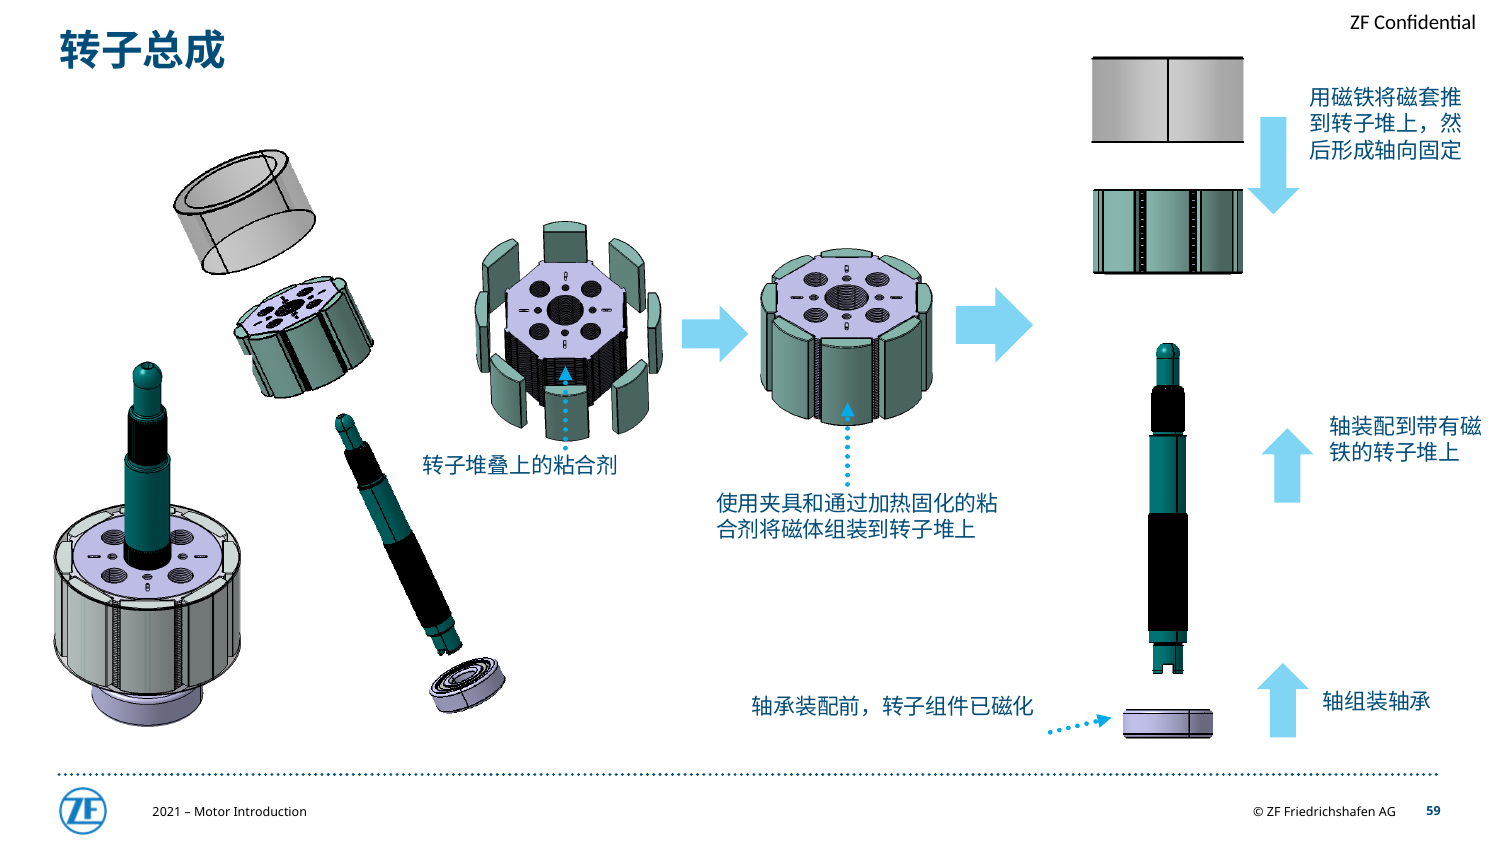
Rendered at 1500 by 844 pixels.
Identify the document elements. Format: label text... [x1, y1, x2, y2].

text_box [1256, 663, 1308, 738]
text_box 轴承装配前，转子组件已磁化 [737, 684, 1060, 726]
picture [709, 230, 966, 434]
text_box 用磁铁将磁套推到转子堆上，然后形成轴向固定 [1294, 76, 1496, 170]
text_box 转子堆叠上的粘合剂 [532, 444, 761, 486]
text_box 轴装配到带有磁铁的转子堆上 [1315, 405, 1499, 473]
footer 2021 – Motor Introduction [152, 802, 1009, 820]
picture [43, 91, 697, 738]
slide_number 59 [1411, 802, 1441, 820]
text_box 轴组装轴承 [1308, 680, 1492, 722]
picture [1079, 47, 1250, 745]
picture [59, 787, 107, 835]
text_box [1049, 717, 1112, 733]
text_box [1254, 116, 1300, 215]
title 转子总成 [59, 23, 1441, 121]
text_box [971, 287, 1034, 363]
text_box [1261, 428, 1314, 503]
text_box 使用夹具和通过加热固化的粘合剂将磁体组装到转子堆上 [701, 482, 1024, 550]
